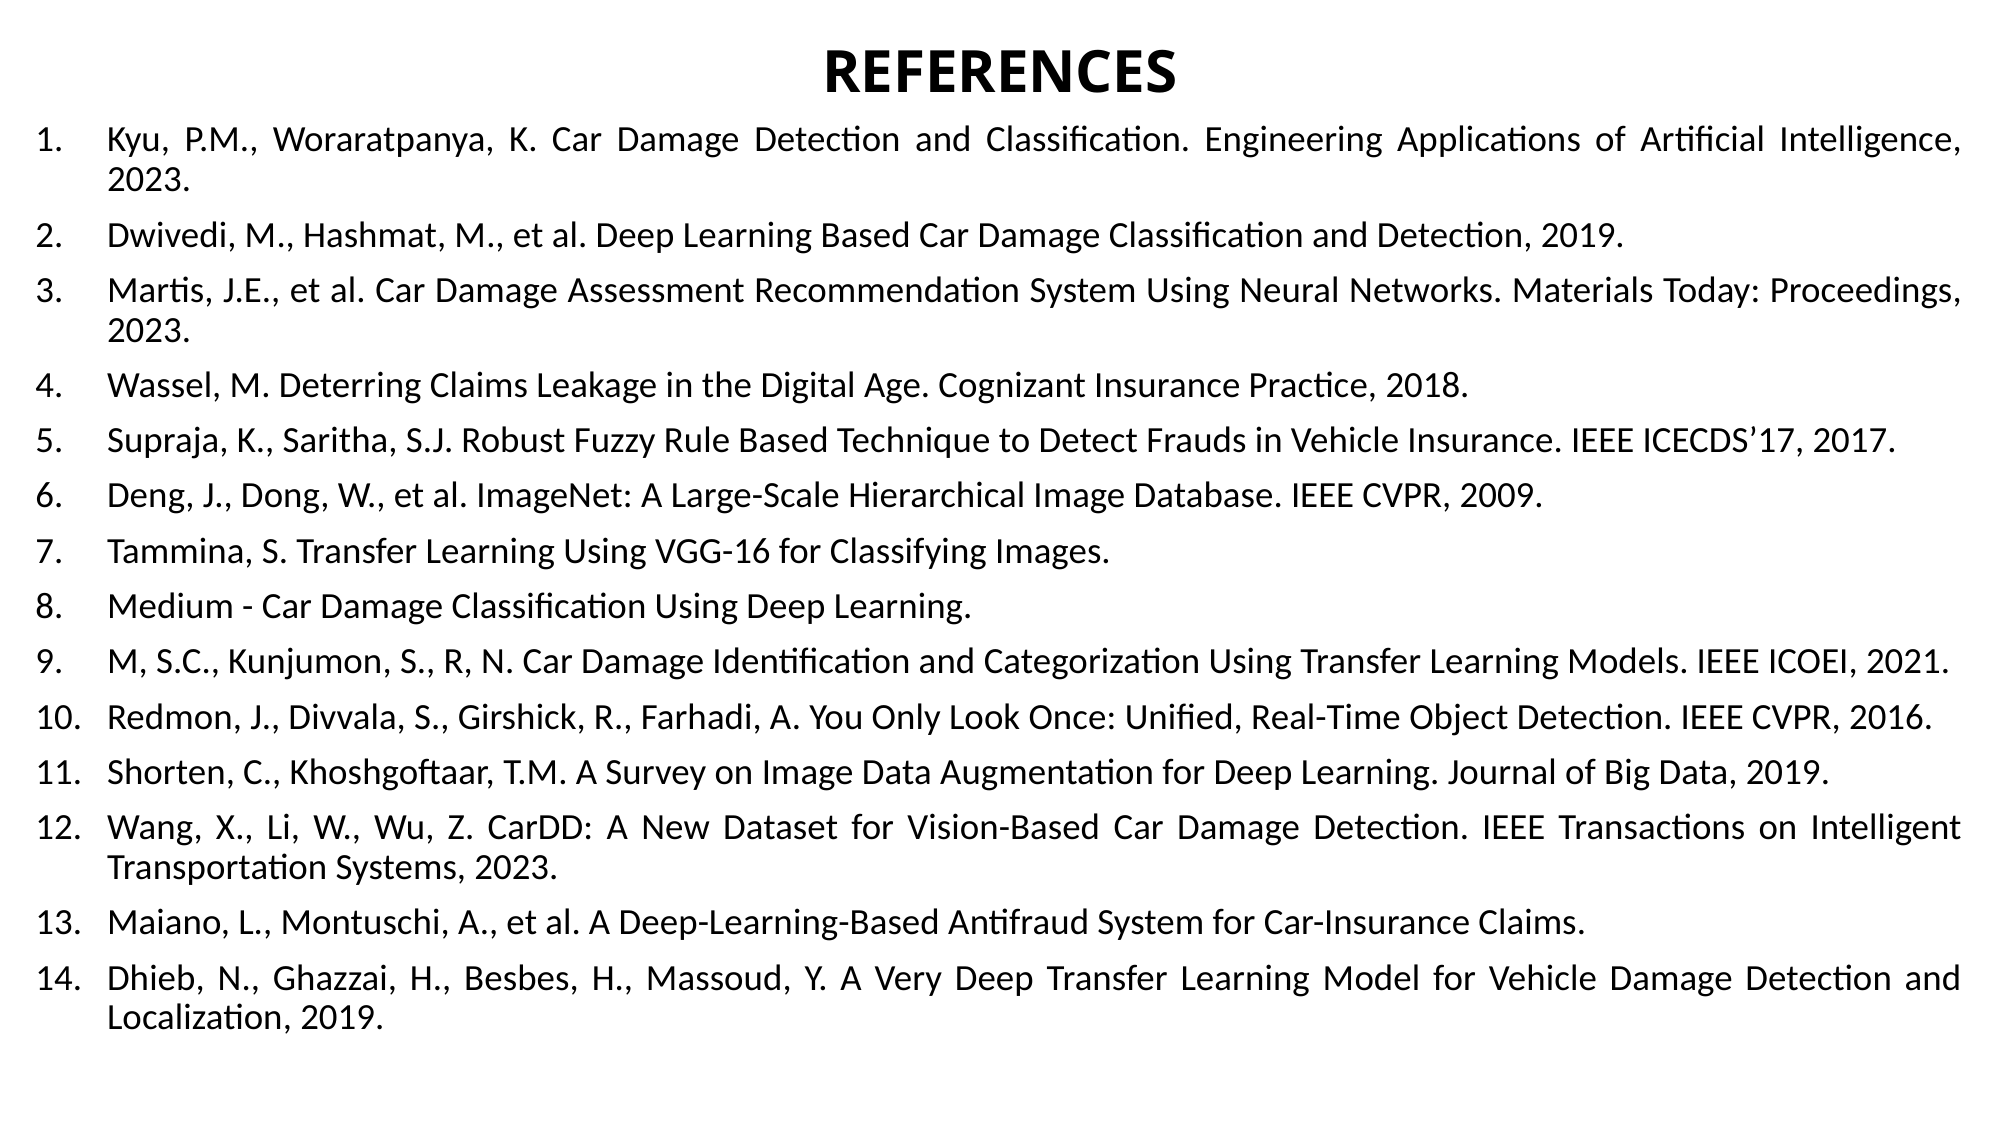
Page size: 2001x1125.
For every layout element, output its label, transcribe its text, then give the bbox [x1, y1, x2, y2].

subtitle Kyu, P.M., Woraratpanya, K. Car Damage Detection and Classification. Engineering Applications of Artificial Intelligence, 2023. Dwivedi, M., Hashmat, M., et al. Deep Learning Based Car Damage Classification and Detection, 2019. Martis, J.E., et al. Car Damage Assessment Recommendation System Using Neural Networks. Materials Today: Proceedings, 2023. Wassel, M. Deterring Claims Leakage in the Digital Age. Cognizant Insurance Practice, 2018. Supraja, K., Saritha, S.J. Robust Fuzzy Rule Based Technique to Detect Frauds in Vehicle Insurance. IEEE ICECDS’17, 2017. Deng, J., Dong, W., et al. ImageNet: A Large-Scale Hierarchical Image Database. IEEE CVPR, 2009. Tammina, S. Transfer Learning Using VGG-16 for Classifying Images. Medium - Car Damage Classification Using Deep Learning. M, S.C., Kunjumon, S., R, N. Car Damage Identification and Categorization Using Transfer Learning Models. IEEE ICOEI, 2021. Redmon, J., Divvala, S., Girshick, R., Farhadi, A. You Only Look Once: Unified, Real-Time Object Detection. IEEE CVPR, 2016. Shorten, C., Khoshgoftaar, T.M. A Survey on Image Data Augmentation for Deep Learning. Journal of Big Data, 2019. Wang, X., Li, W., Wu, Z. CarDD: A New Dataset for Vision-Based Car Damage Detection. IEEE Transactions on Intelligent Transportation Systems, 2023. Maiano, L., Montuschi, A., et al. A Deep-Learning-Based Antifraud System for Car-Insurance Claims. Dhieb, N., Ghazzai, H., Besbes, H., Massoud, Y. A Very Deep Transfer Learning Model for Vehicle Damage Detection and Localization, 2019. [20, 112, 1981, 1102]
title REFERENCES [249, 23, 1750, 112]
